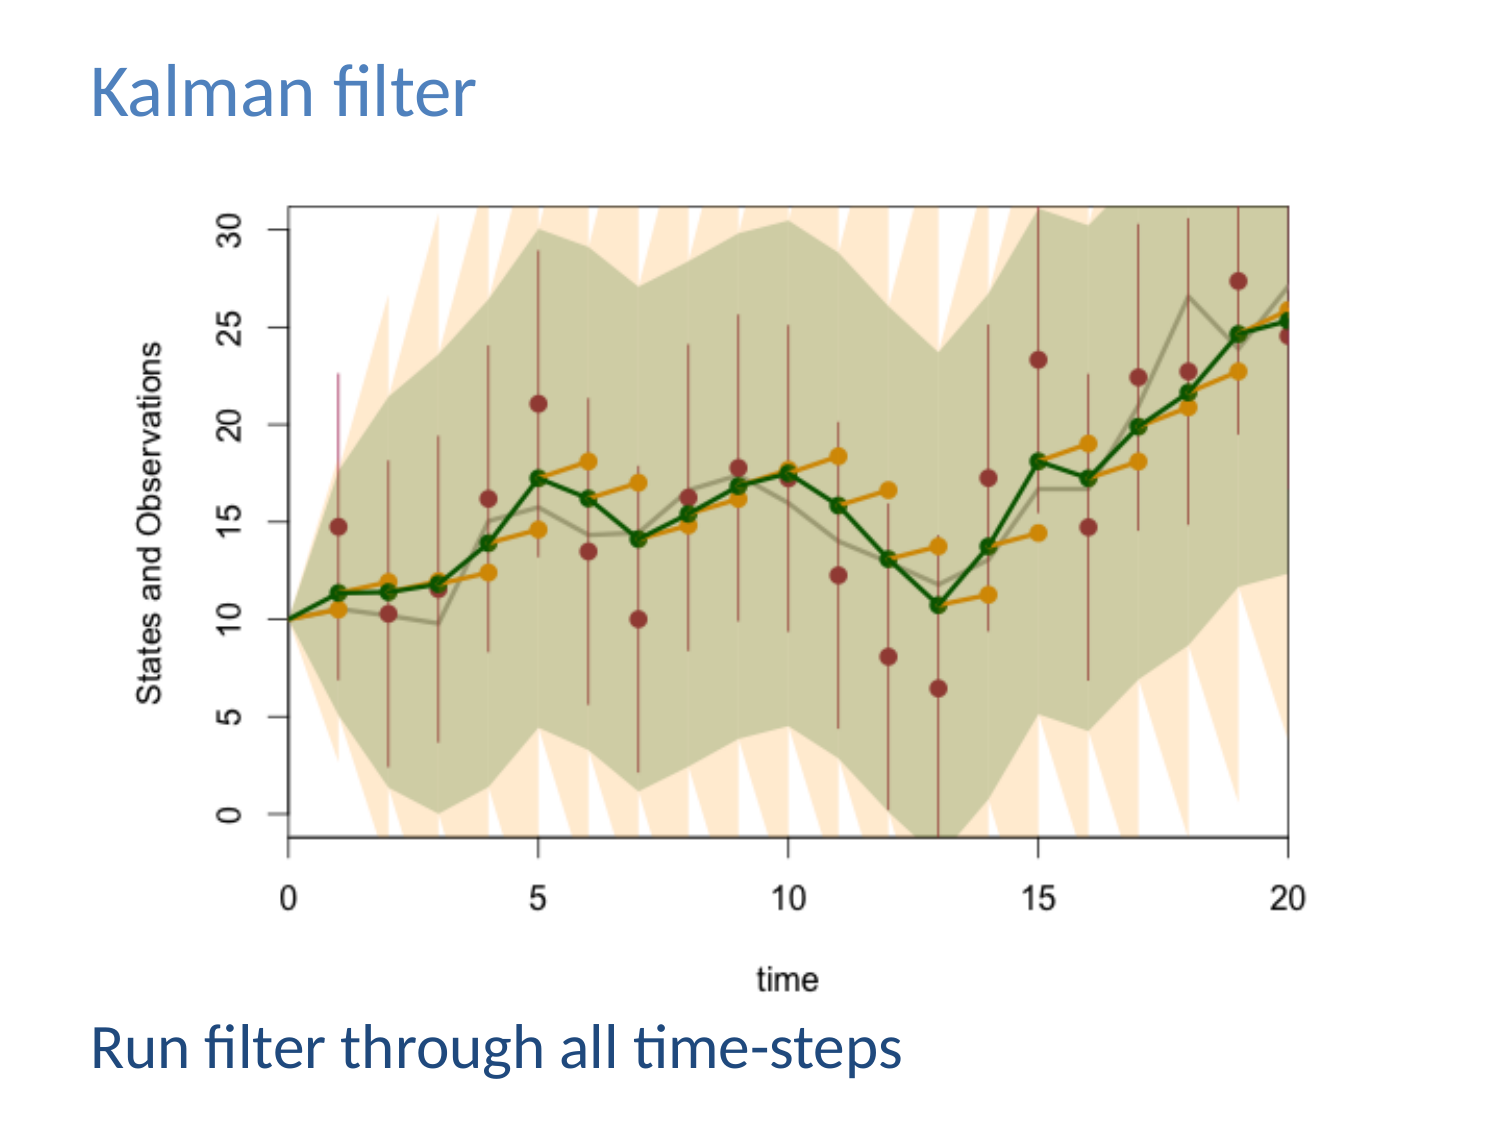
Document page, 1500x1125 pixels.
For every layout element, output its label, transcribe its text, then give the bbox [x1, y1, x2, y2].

list Run filter through all time-steps [75, 997, 1425, 1090]
picture [128, 126, 1369, 999]
title Kalman filter [75, 30, 1425, 144]
